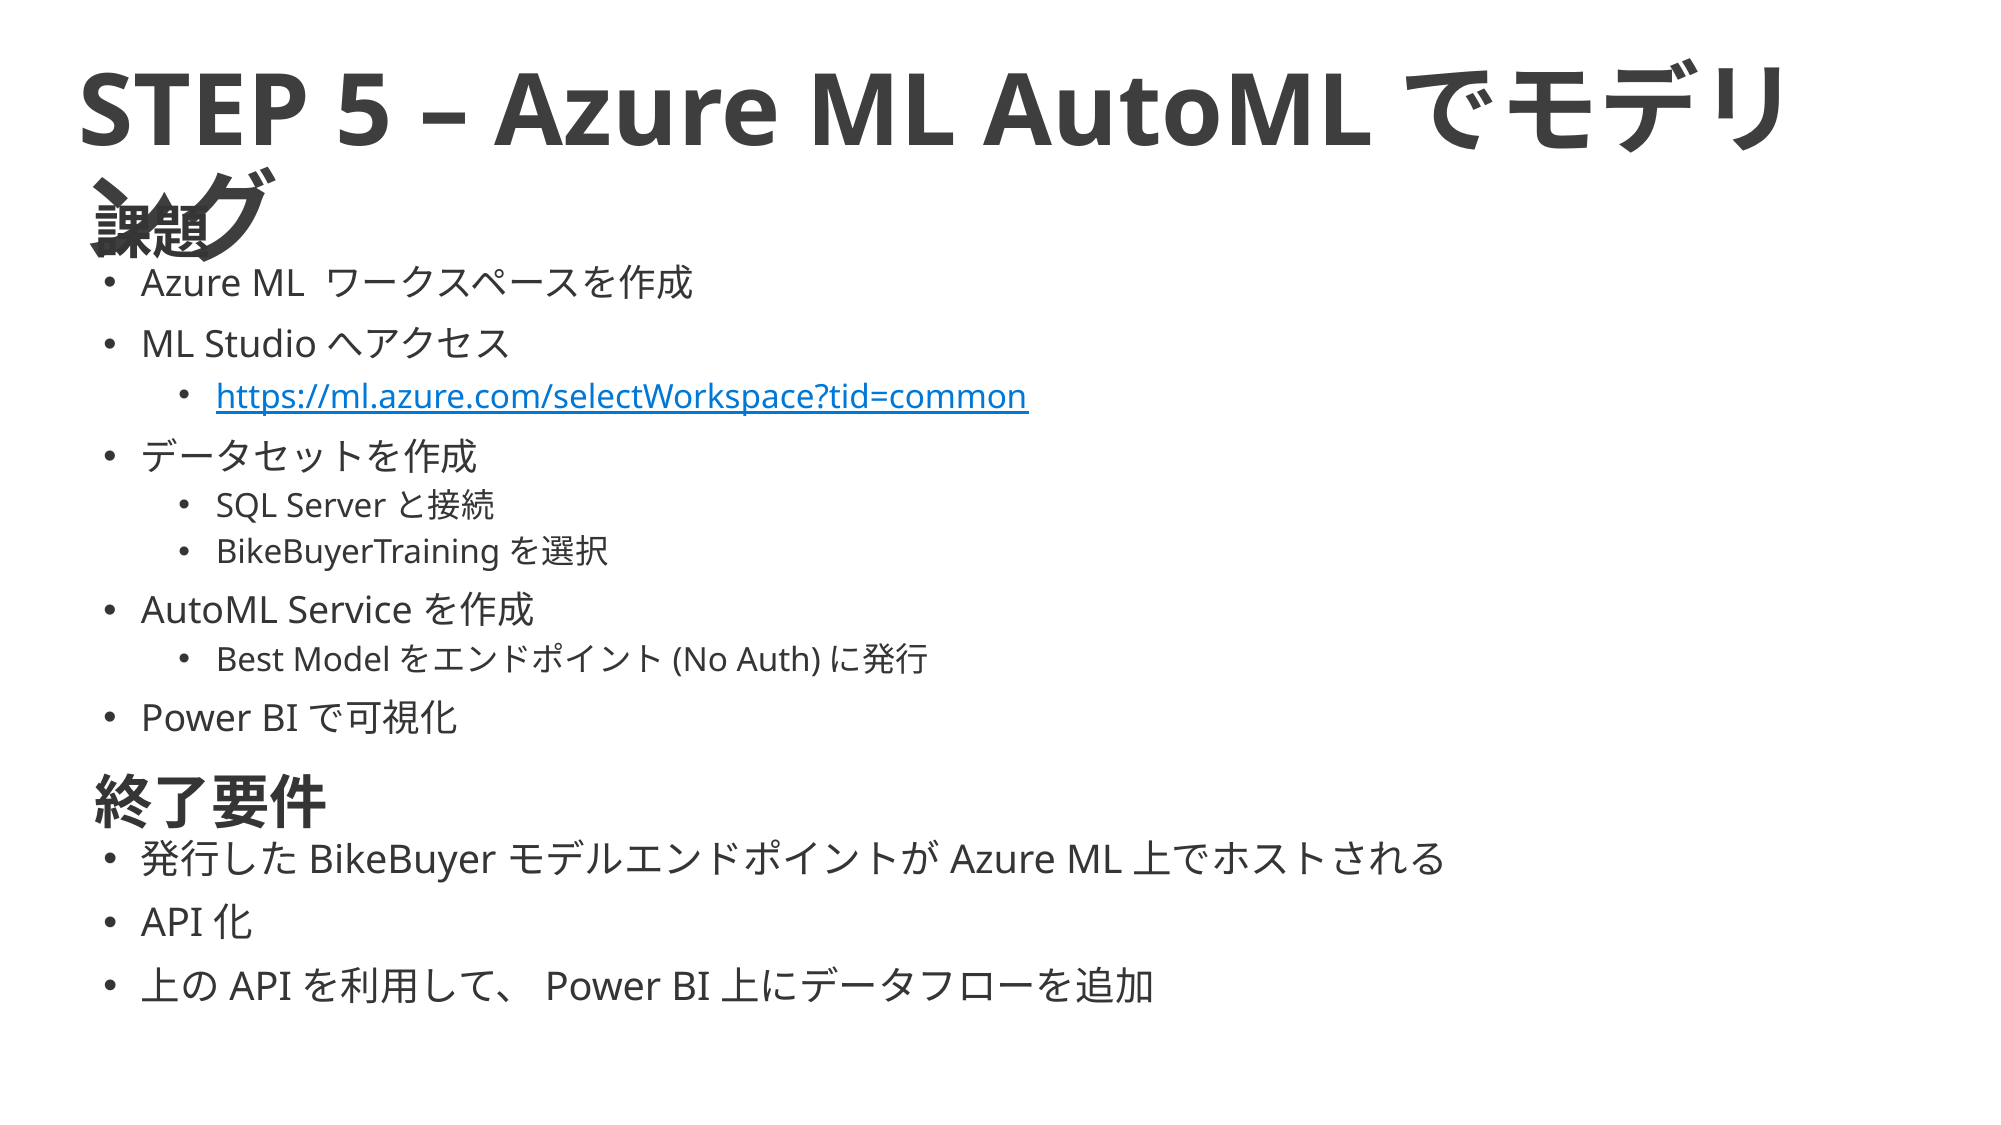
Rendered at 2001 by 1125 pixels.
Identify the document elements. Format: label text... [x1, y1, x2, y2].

text_box 終了要件 [80, 758, 343, 843]
text_box Azure ML ワークスペースを作成 ML Studioへアクセス https://ml.azure.com/selectWorkspace?tid=common データセットを作成 SQL Serverと接続 BikeBuyerTrainingを選択 AutoML Serviceを作成 Best Modelをエンドポイント(No Auth)に発行 Power BIで可視化 [88, 256, 2000, 747]
text_box STEP 5 – Azure ML AutoMLでモデリング [78, 59, 1852, 275]
text_box 課題 [79, 187, 226, 273]
text_box 発行したBikeBuyerモデルエンドポイントがAzure ML上でホストされる API化 上のAPIを利用して、Power BI上にデータフローを追加 [88, 831, 2000, 1017]
